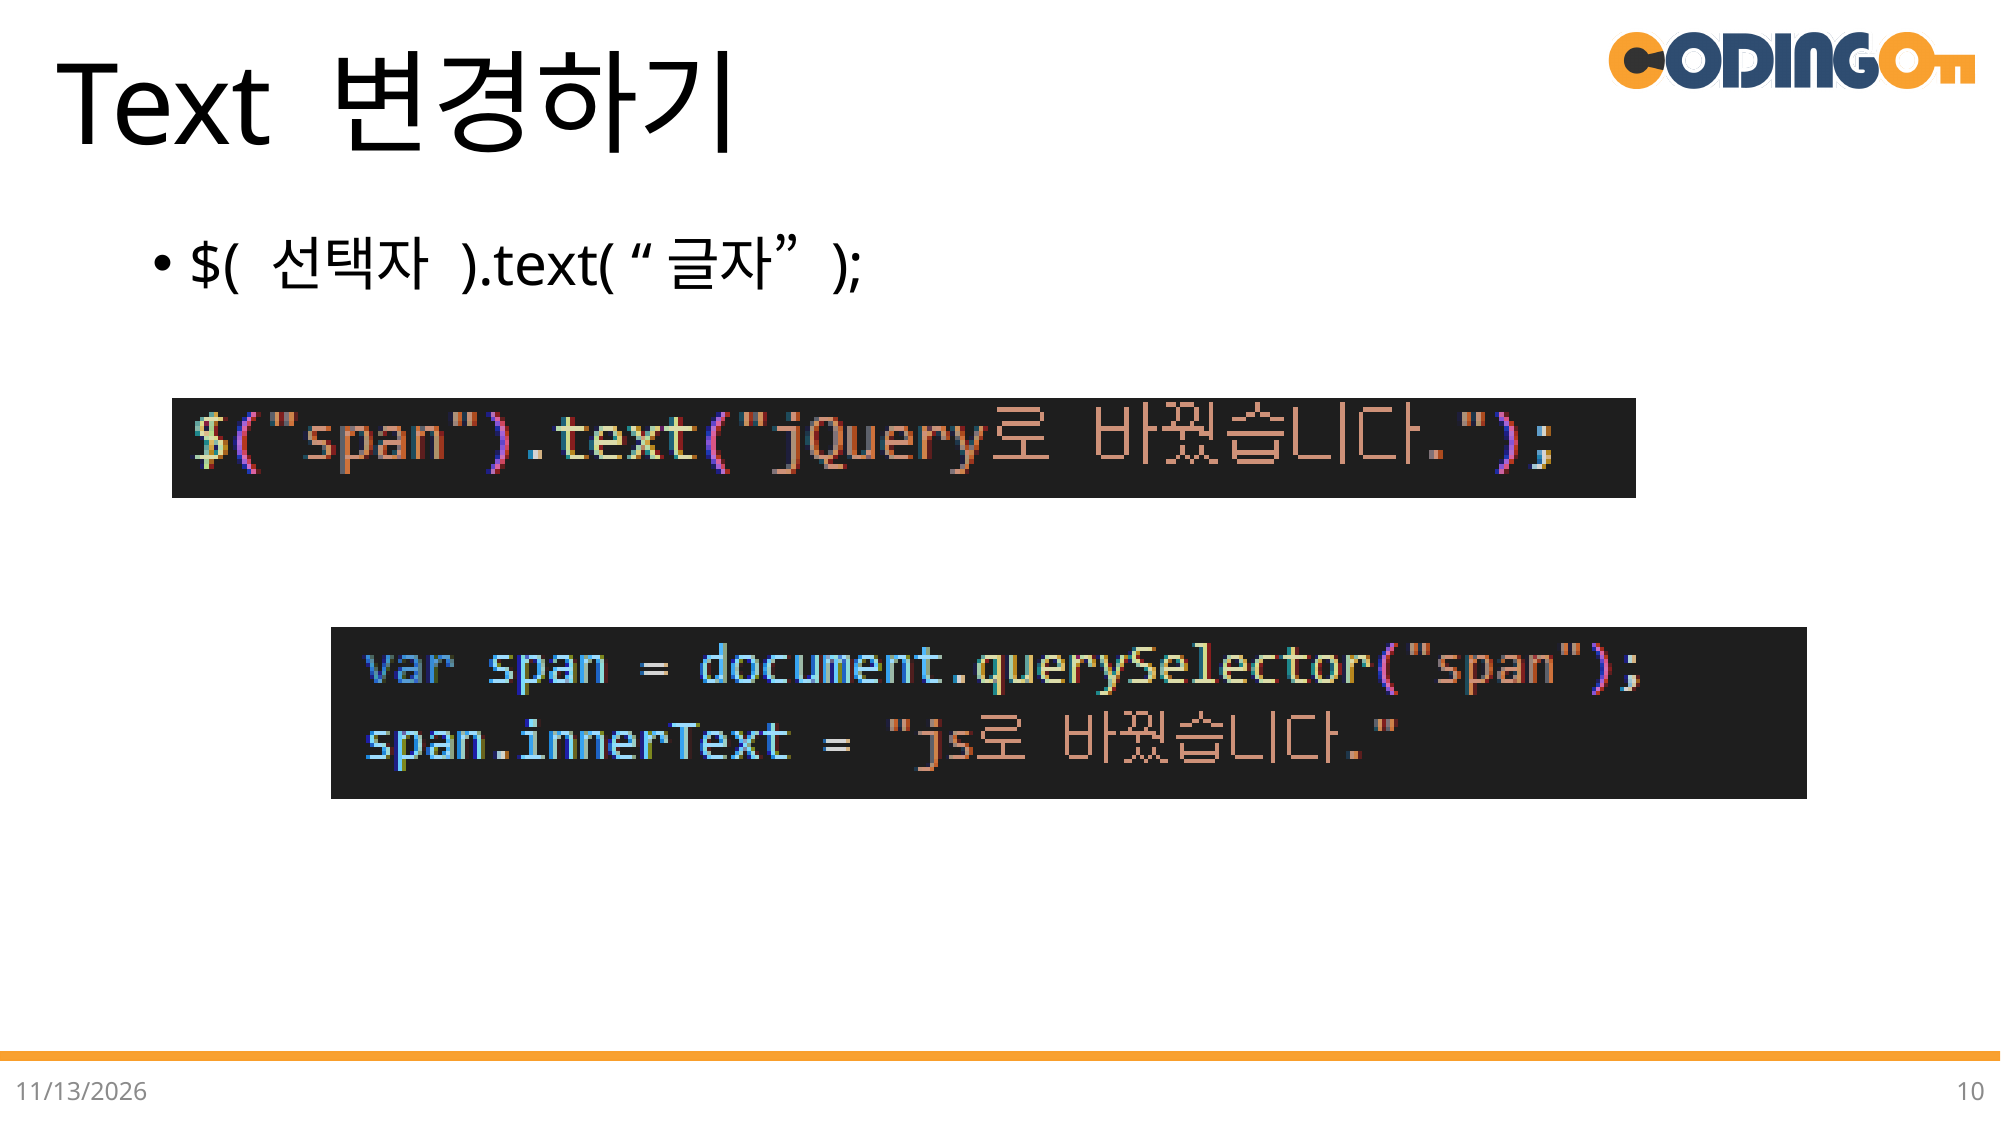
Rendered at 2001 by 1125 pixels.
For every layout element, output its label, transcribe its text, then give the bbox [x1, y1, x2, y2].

title Text 변경하기 [41, 0, 1767, 218]
slide_number 10 [1550, 1062, 2000, 1123]
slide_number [0, 1062, 450, 1123]
list $( 선택자 ).text( “글자” ); [137, 205, 1863, 920]
picture [1767, 22, 1981, 99]
picture [331, 627, 1807, 799]
picture [172, 398, 1636, 498]
